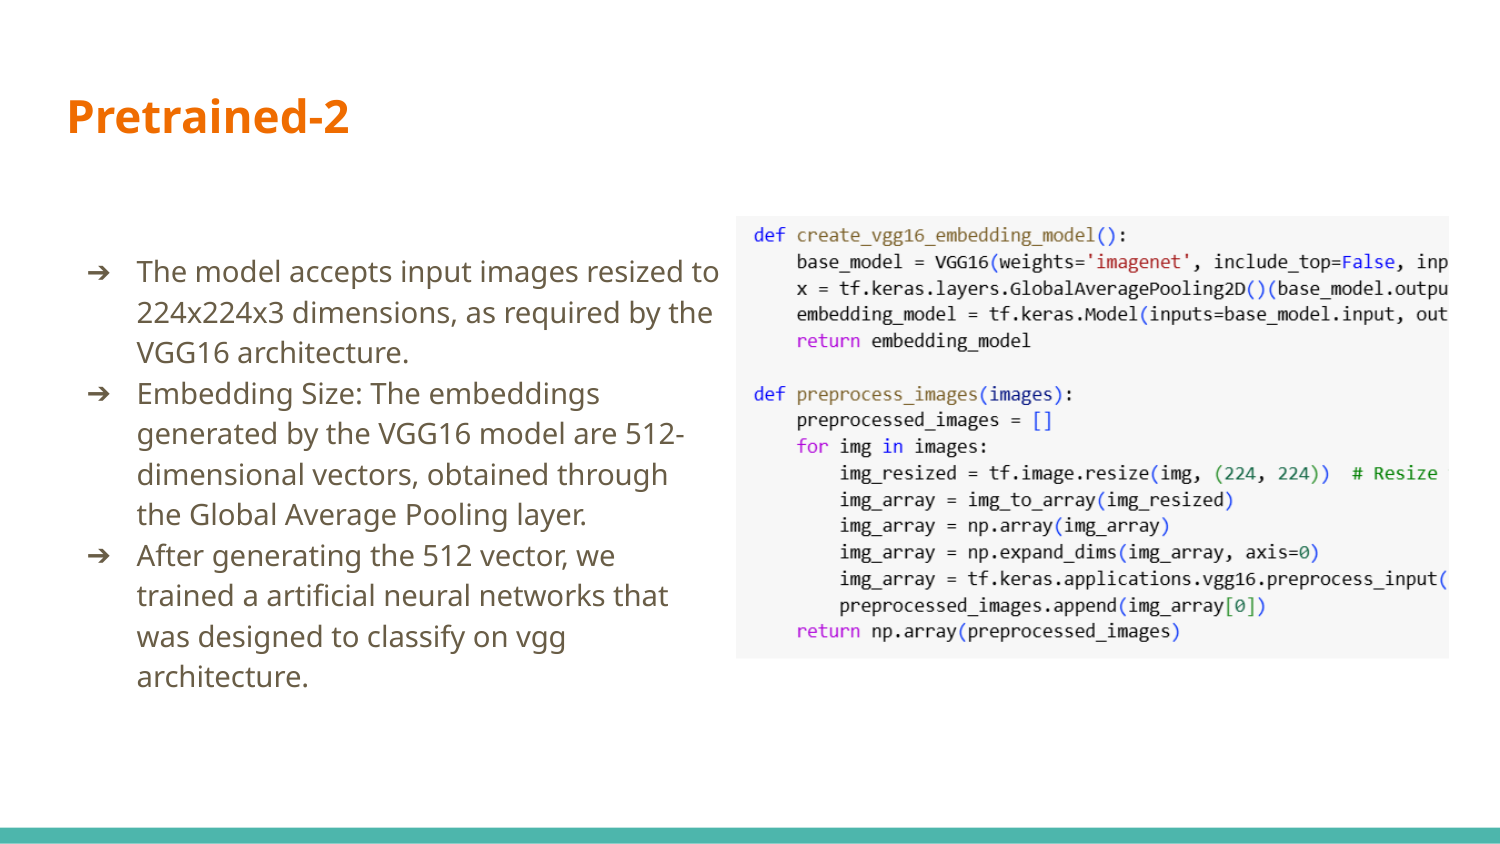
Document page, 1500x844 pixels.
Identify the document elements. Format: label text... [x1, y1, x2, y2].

title Pretrained-2 [51, 72, 1449, 189]
list The model accepts input images resized to 224x224x3 dimensions, as required by the VGG16 architecture. Embedding Size: The embeddings generated by the VGG16 model are 512-dimensional vectors, obtained through the Global Average Pooling layer. After generating the 512 vector, we trained a artificial neural networks that was designed to classify on vgg architecture. [51, 233, 737, 750]
picture [736, 215, 1450, 663]
